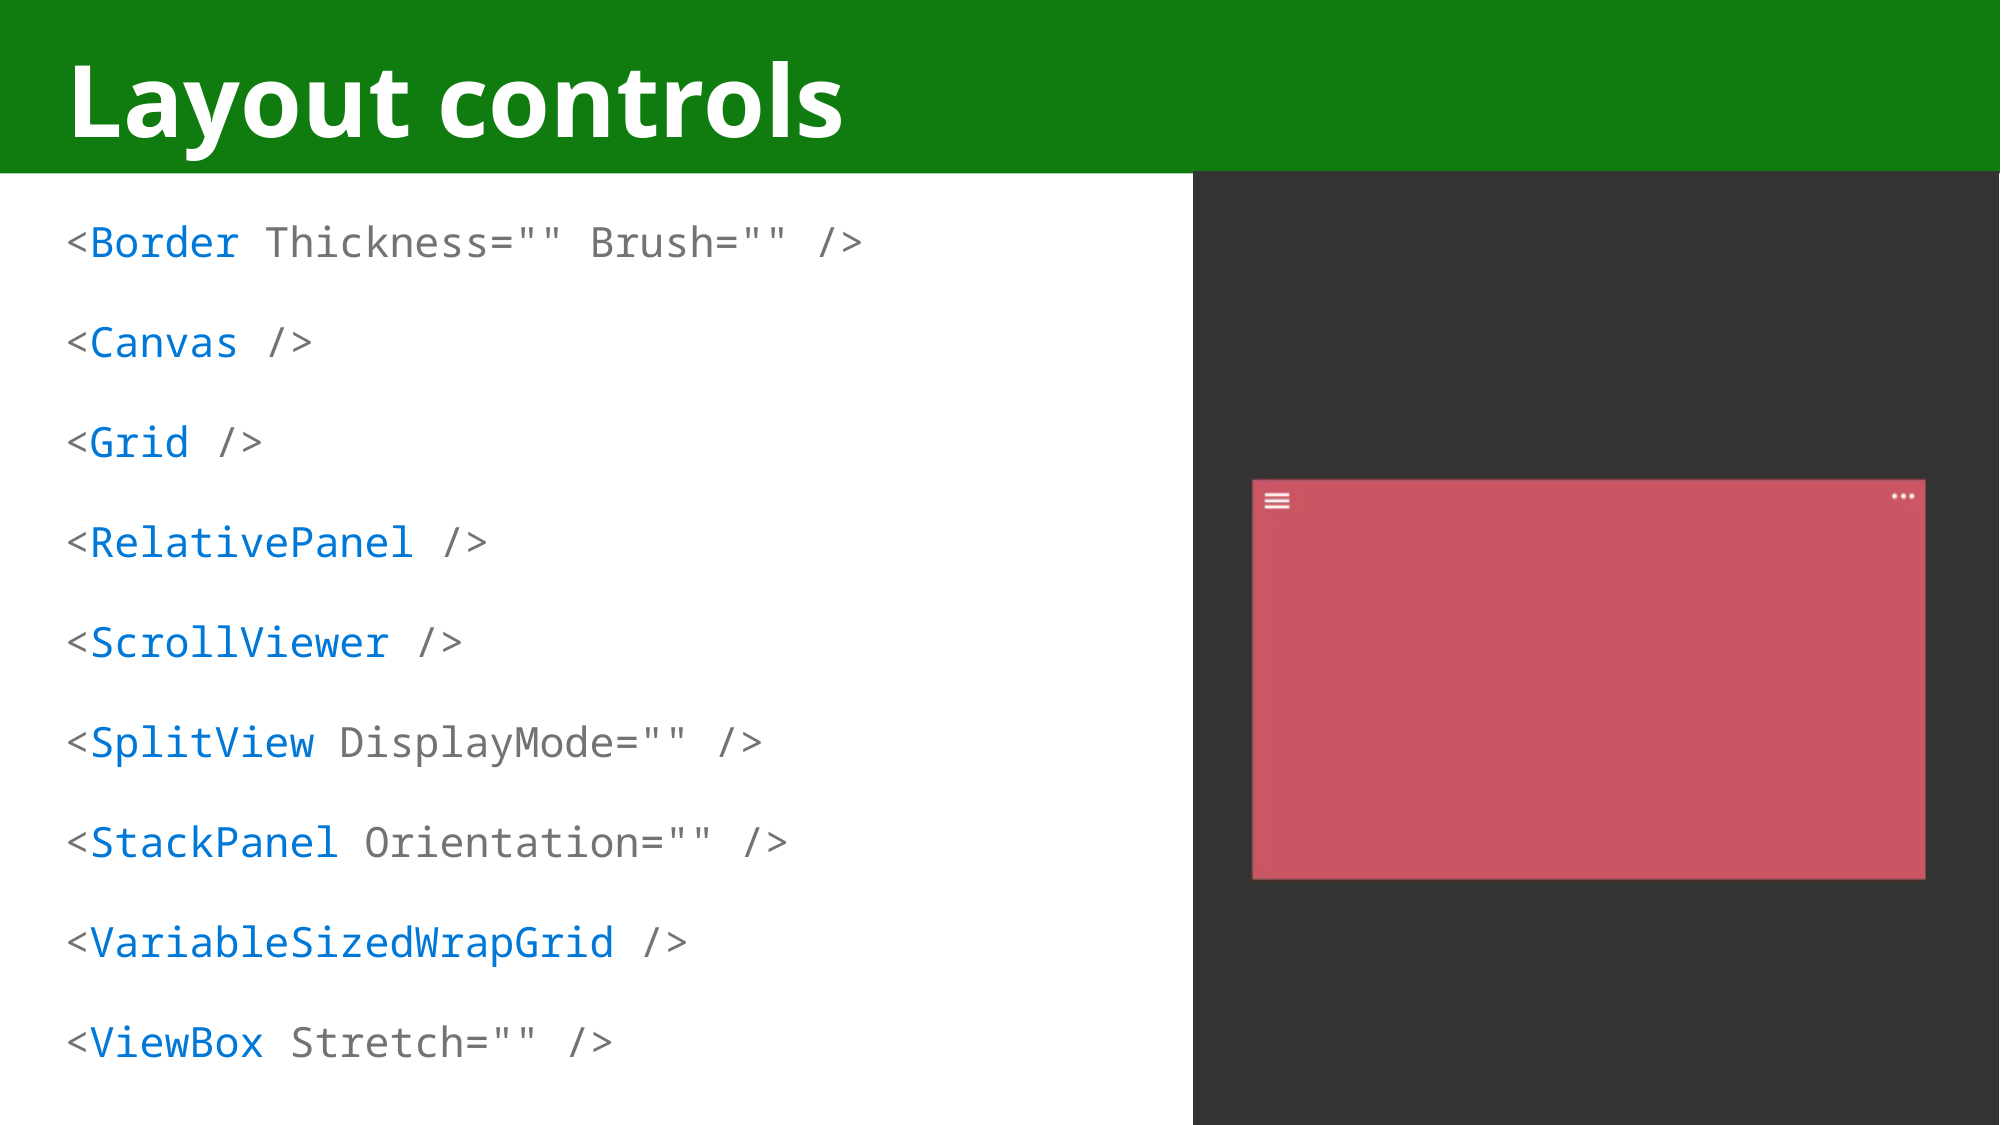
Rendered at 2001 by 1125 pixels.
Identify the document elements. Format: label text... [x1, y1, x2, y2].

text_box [1192, 170, 2000, 1125]
list <Border Thickness="" Brush="" /> <Canvas /> <Grid /> <RelativePanel /> <ScrollViewer /> <SplitView DisplayMode="" /> <StackPanel Orientation="" /> <VariableSizedWrapGrid /> <ViewBox Stretch="" /> [42, 197, 1192, 1125]
title Layout controls [44, 33, 1956, 195]
